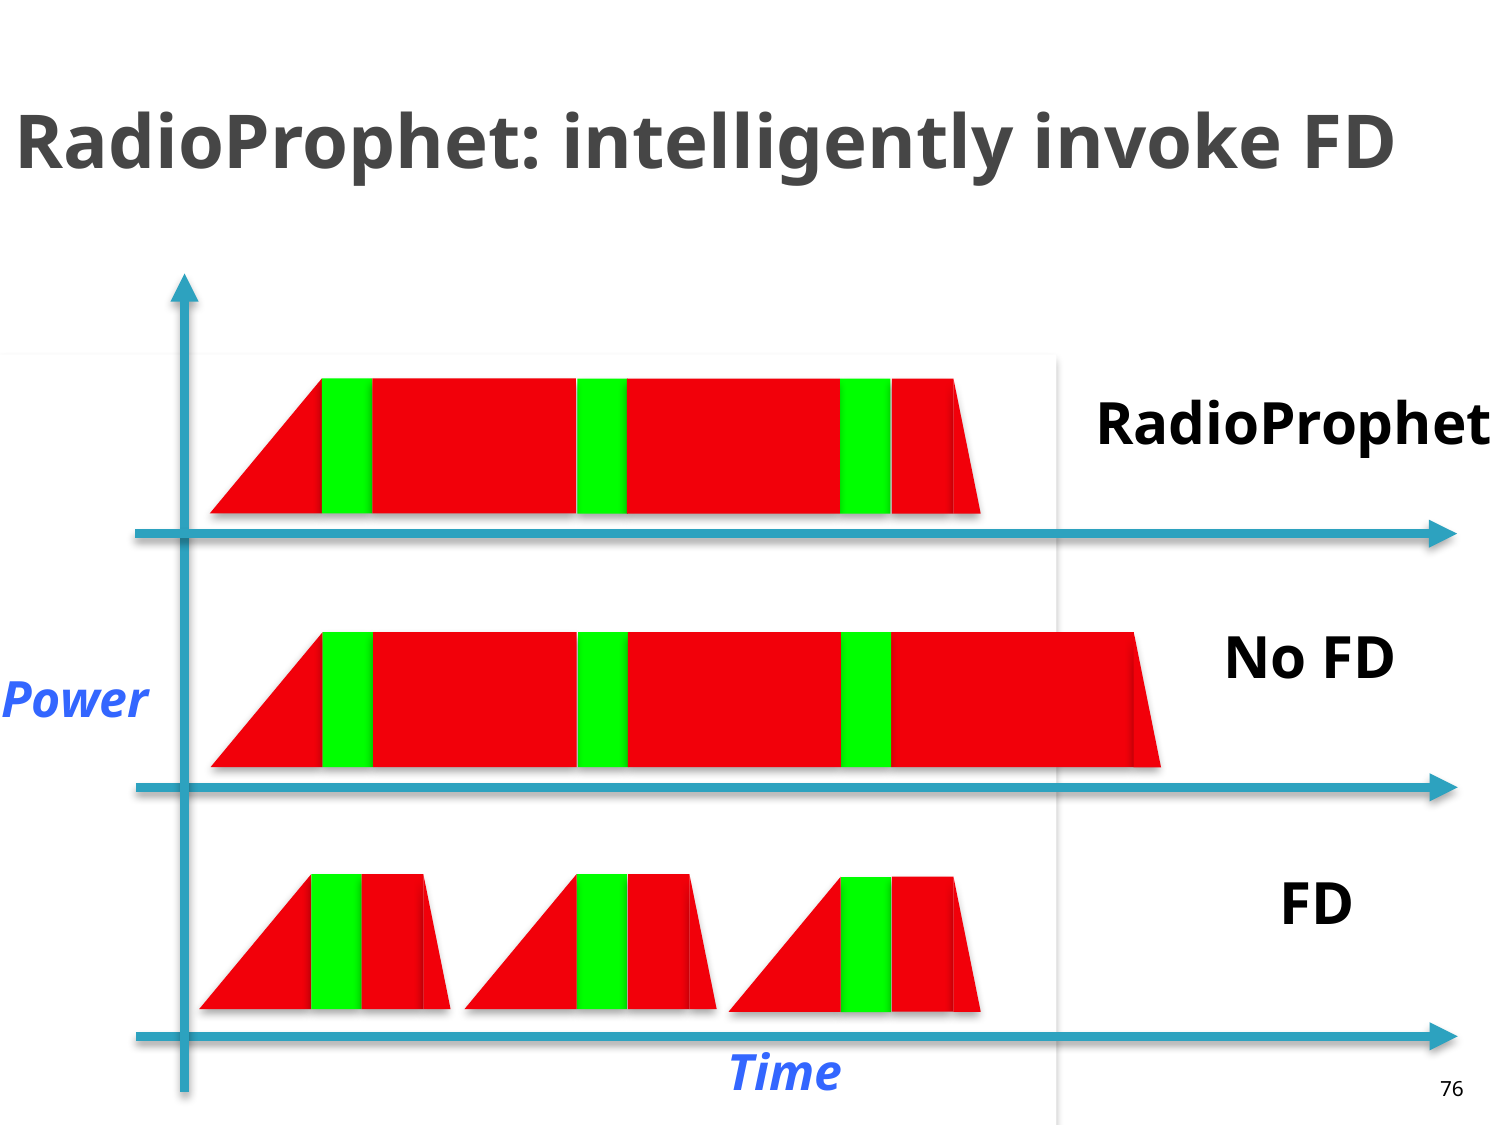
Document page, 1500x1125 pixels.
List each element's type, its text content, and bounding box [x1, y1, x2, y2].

text_box [577, 378, 626, 514]
text_box [577, 631, 627, 768]
text_box [209, 631, 322, 768]
text_box FD [1264, 858, 1370, 944]
text_box [0, 354, 1057, 1125]
text_box [322, 631, 372, 768]
text_box [578, 873, 627, 1010]
text_box RadioProphet [1080, 378, 1500, 464]
slide_number 76 [1418, 1051, 1479, 1112]
text_box [841, 378, 891, 514]
text_box [372, 378, 577, 514]
text_box Power [0, 660, 164, 736]
text_box [361, 873, 422, 1010]
text_box [463, 873, 578, 1010]
text_box [952, 875, 982, 1013]
text_box [627, 873, 688, 1010]
text_box Time [712, 1047, 857, 1108]
text_box [311, 873, 361, 1010]
text_box No FD [1208, 612, 1412, 698]
text_box [372, 631, 577, 768]
text_box [627, 631, 842, 768]
title RadioProphet: intelligently invoke FD [0, 45, 1425, 233]
text_box [422, 873, 452, 1010]
text_box [952, 377, 982, 515]
text_box [892, 631, 1133, 768]
text_box [891, 876, 952, 1012]
text_box [688, 873, 718, 1010]
text_box [626, 378, 841, 514]
text_box [727, 876, 842, 1013]
text_box [1132, 631, 1162, 769]
text_box [842, 631, 892, 768]
text_box [198, 873, 311, 1010]
text_box [891, 378, 952, 514]
text_box [321, 378, 372, 514]
text_box [209, 384, 316, 515]
text_box [842, 876, 891, 1013]
